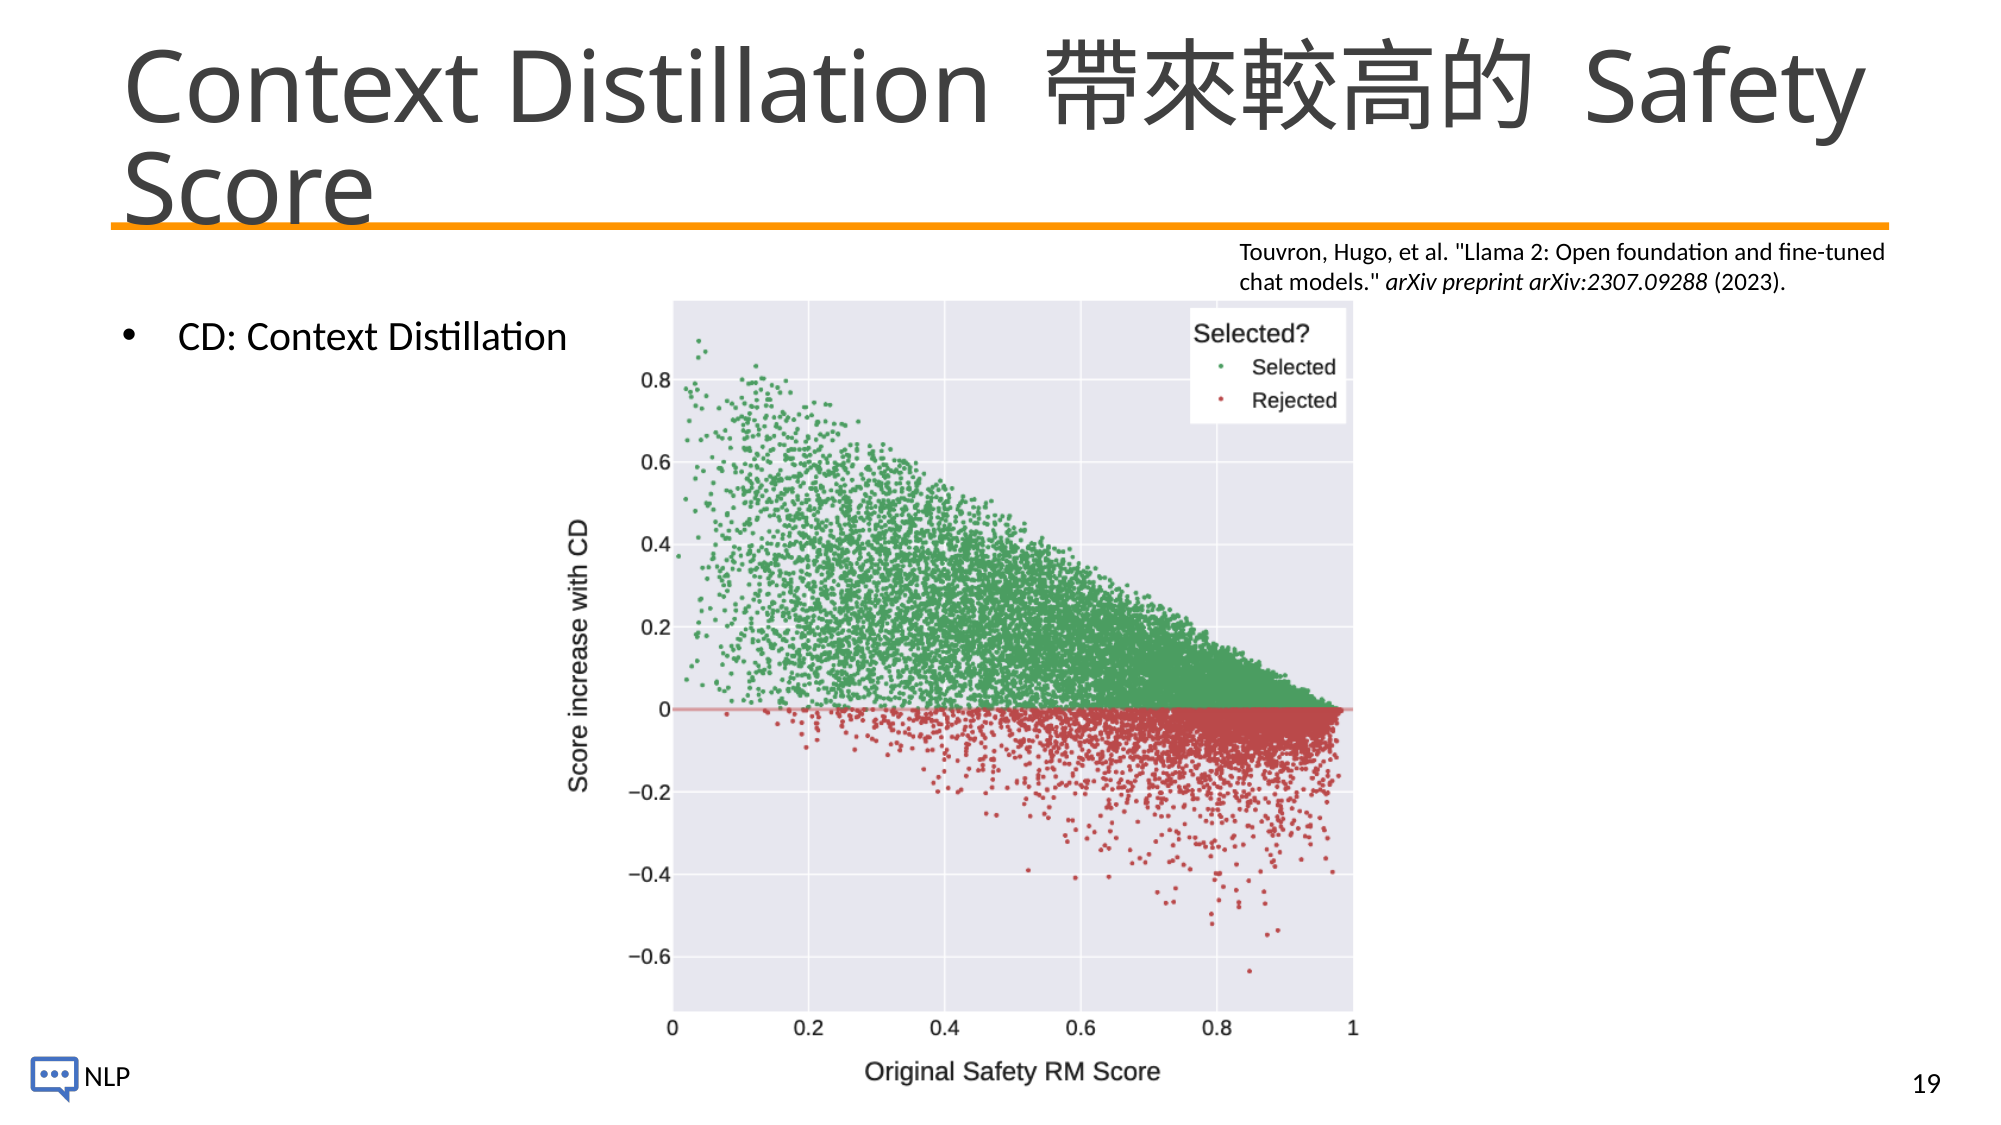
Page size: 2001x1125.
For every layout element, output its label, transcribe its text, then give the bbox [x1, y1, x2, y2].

text_box CD: Context Distillation [107, 276, 618, 367]
picture [23, 1047, 86, 1110]
slide_number 19 [1740, 1052, 1957, 1113]
title Context Distillation 帶來較高的 Safety Score [107, 58, 1899, 228]
picture [556, 288, 1372, 1104]
text_box Touvron, Hugo, et al. "Llama 2: Open foundation and fine-tuned chat models." arXiv preprint arXiv:2307.09288 (2023). [1224, 227, 1934, 303]
